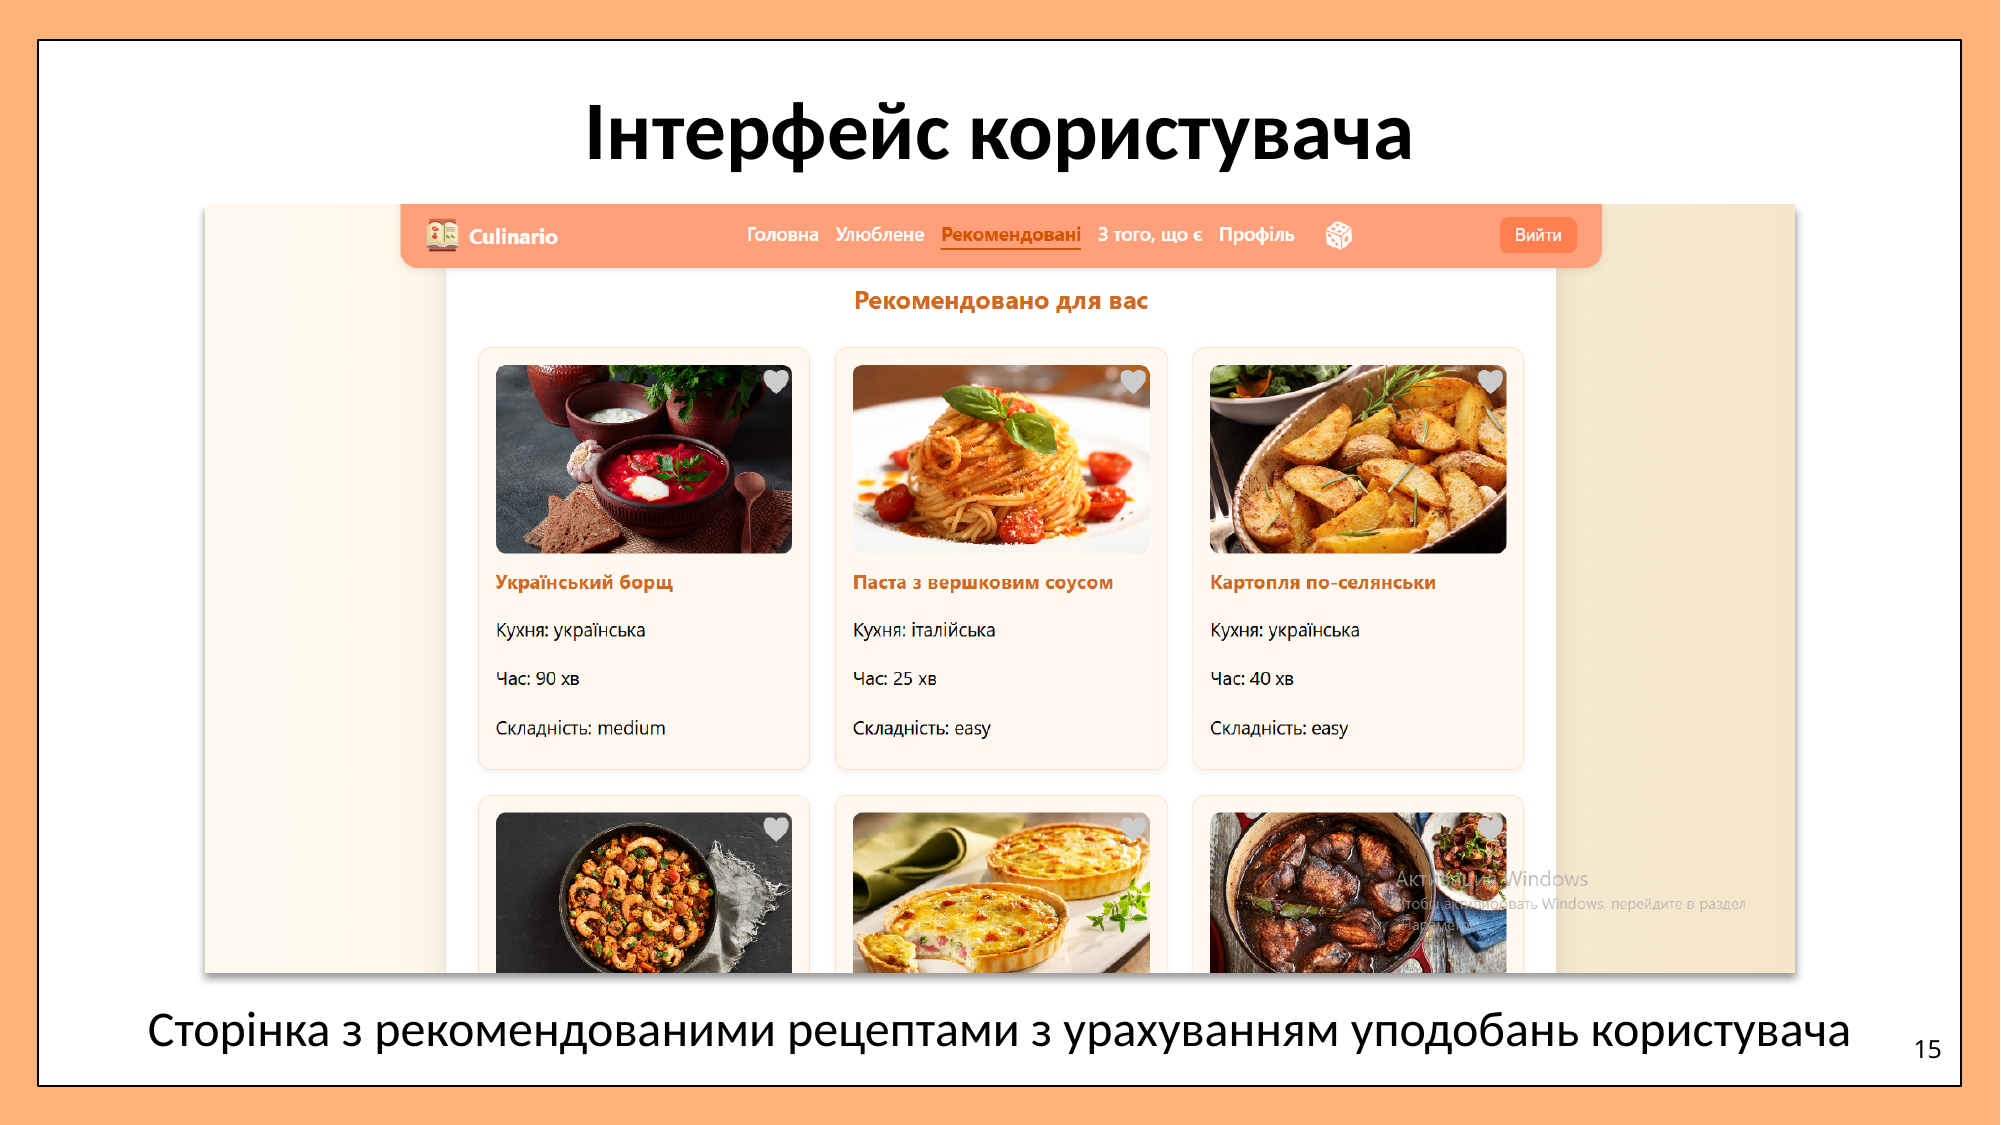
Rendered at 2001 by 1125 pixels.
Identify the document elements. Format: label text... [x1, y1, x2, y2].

list Сторінка з рекомендованими рецептами з урахуванням уподобань користувача [0, 988, 2000, 1081]
title Інтерфейс користувача [0, 44, 2000, 221]
picture [204, 204, 1796, 973]
